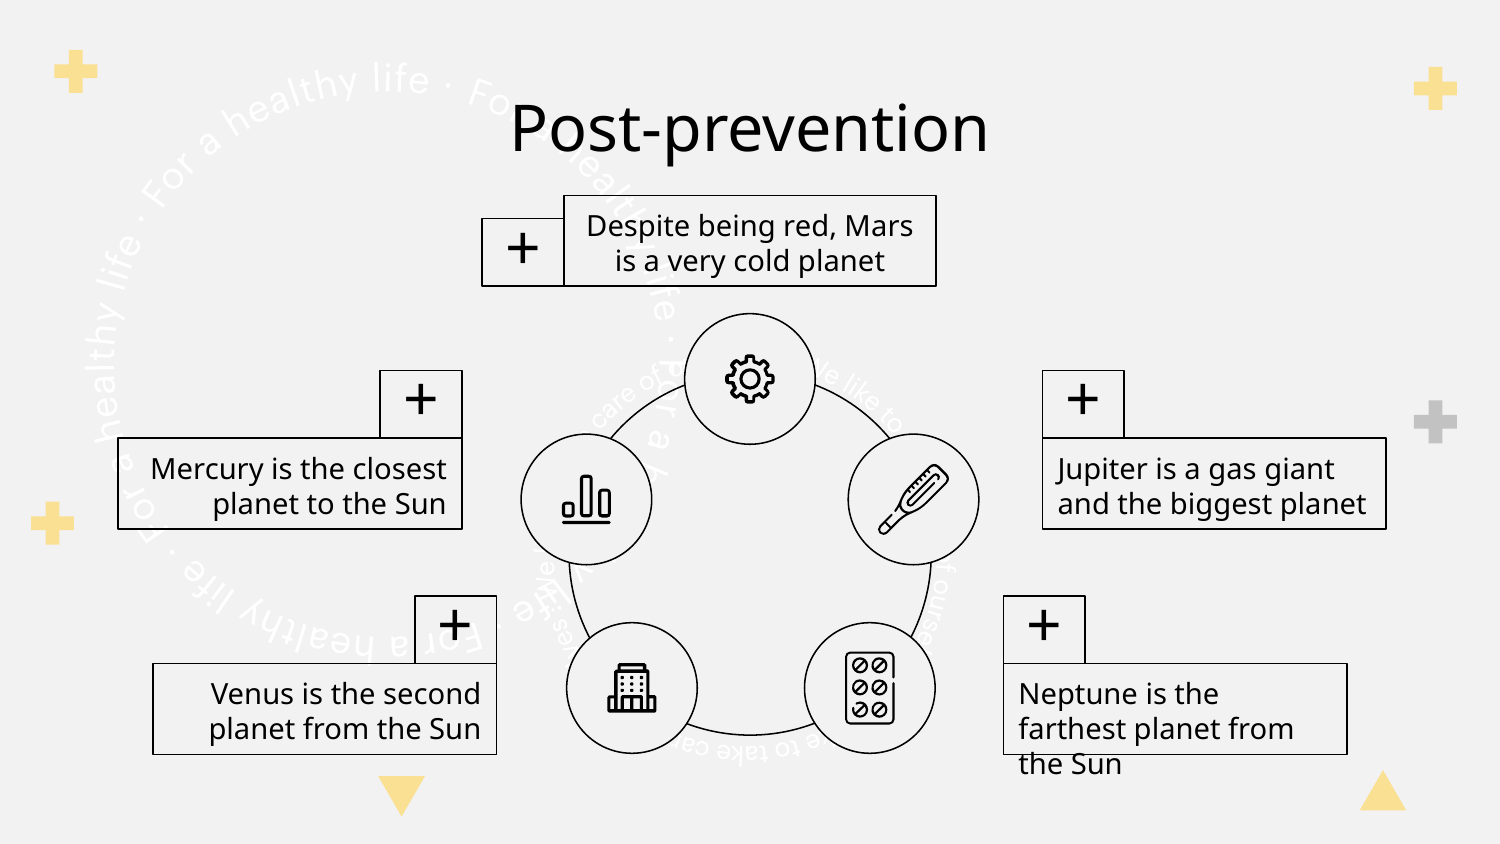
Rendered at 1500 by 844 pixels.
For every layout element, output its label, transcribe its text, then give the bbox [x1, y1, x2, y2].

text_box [844, 651, 895, 725]
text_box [561, 474, 612, 525]
text_box Jupiter is a gas giant and the biggest planet [1042, 438, 1386, 530]
text_box Venus is the second planet from the Sun [153, 663, 497, 755]
text_box [521, 470, 528, 529]
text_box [724, 354, 775, 404]
title + [482, 218, 564, 287]
text_box Mercury is the closest planet to the Sun [118, 438, 462, 530]
text_box [696, 313, 804, 341]
title Post-prevention [171, 88, 1328, 162]
text_box Despite being red, Mars is a very cold planet [563, 195, 936, 287]
title + [1042, 370, 1125, 439]
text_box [533, 343, 957, 767]
title + [414, 595, 497, 664]
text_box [607, 662, 657, 713]
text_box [877, 463, 950, 536]
text_box Neptune is the farthest planet from the Sun [1003, 663, 1347, 755]
title + [1003, 595, 1086, 664]
title + [380, 370, 462, 439]
text_box [961, 454, 979, 545]
